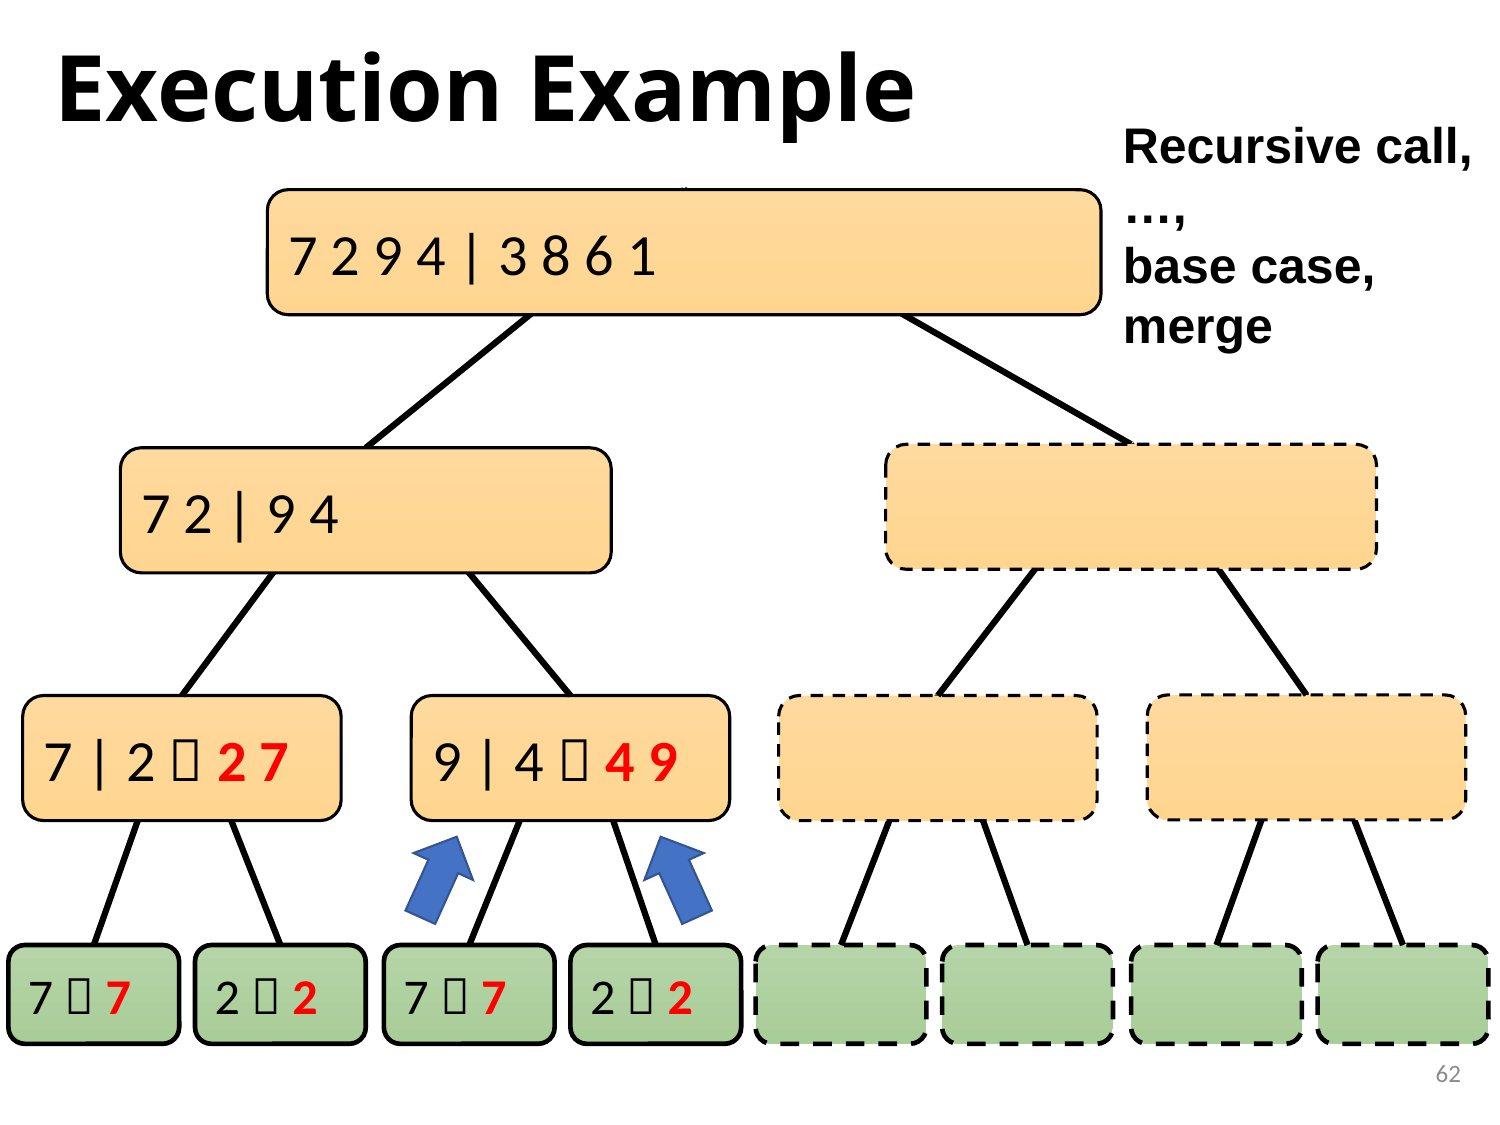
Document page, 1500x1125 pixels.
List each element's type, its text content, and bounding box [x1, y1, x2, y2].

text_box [684, 189, 1132, 445]
slide_number 62 [1138, 1042, 1477, 1103]
text_box [404, 835, 469, 926]
text_box 9 | 4  4 9 [410, 696, 469, 822]
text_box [1131, 444, 1307, 695]
title Execution Example [39, 22, 1461, 161]
text_box 7 | 2  2 7 [281, 696, 342, 822]
text_box [1028, 696, 1098, 822]
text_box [1305, 694, 1404, 945]
text_box 7  7 [383, 944, 556, 1045]
text_box Recursive call, …, base case, merge [1108, 106, 1496, 361]
text_box 7  7 [7, 944, 180, 1045]
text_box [840, 695, 938, 946]
text_box 7 2 9 4 | 3 8 6 1 [266, 189, 365, 316]
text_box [93, 695, 181, 946]
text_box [937, 696, 1028, 945]
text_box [1216, 695, 1305, 945]
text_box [365, 189, 685, 448]
text_box [656, 835, 714, 926]
text_box 7 2 | 9 4 [571, 448, 612, 574]
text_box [365, 448, 571, 696]
text_box [1146, 695, 1216, 821]
text_box [1317, 944, 1489, 1045]
text_box 9 | 4  4 9 [656, 695, 731, 822]
text_box 7 | 2  2 7 [22, 694, 179, 822]
text_box 2  2 [194, 944, 367, 1045]
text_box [937, 445, 1131, 696]
text_box 7 2 | 9 4 [119, 447, 181, 574]
text_box [1130, 944, 1303, 1045]
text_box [181, 447, 365, 696]
text_box [1404, 694, 1467, 821]
text_box [778, 694, 840, 822]
text_box [941, 944, 1114, 1045]
text_box [1305, 443, 1378, 570]
text_box [885, 445, 937, 570]
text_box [181, 696, 281, 946]
text_box [755, 944, 927, 1045]
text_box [570, 695, 656, 946]
text_box 2  2 [569, 944, 742, 1045]
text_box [469, 696, 570, 946]
